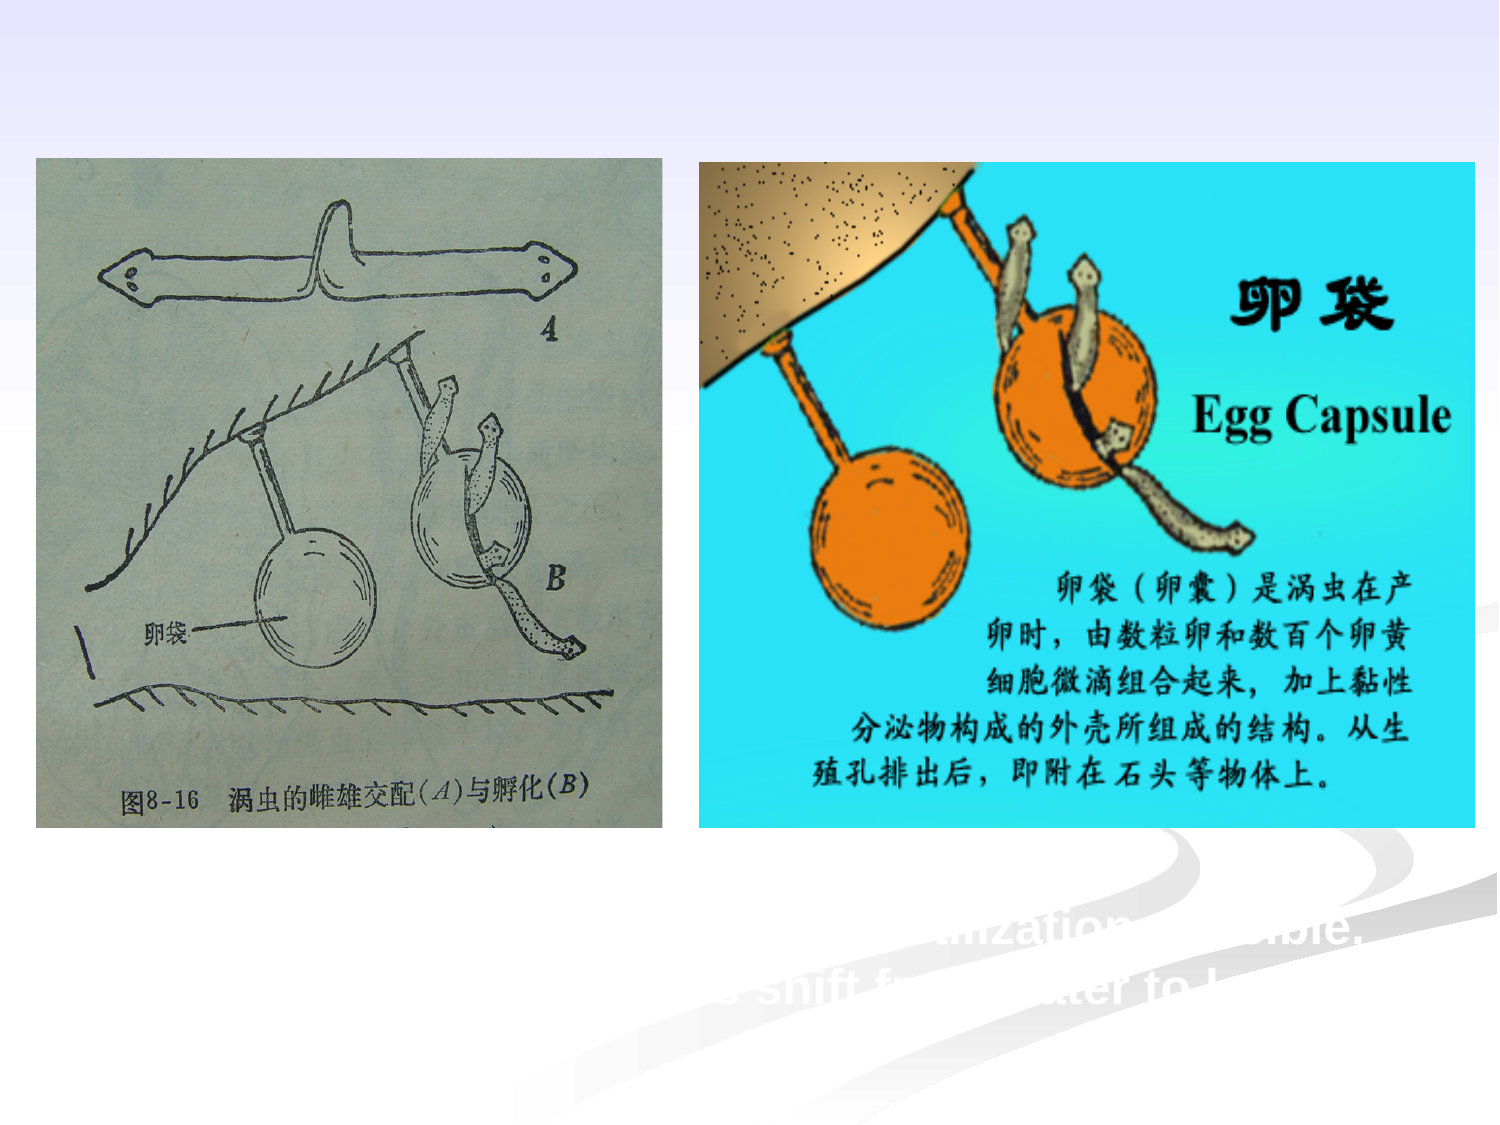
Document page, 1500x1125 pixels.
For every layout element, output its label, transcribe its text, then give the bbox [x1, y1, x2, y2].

picture [699, 162, 1476, 828]
text_box Pudendum 外生殖器  make copulation and internal fertilization possible, providing a basis of animals shift from water to land [53, 827, 1479, 1035]
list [35, 158, 663, 828]
